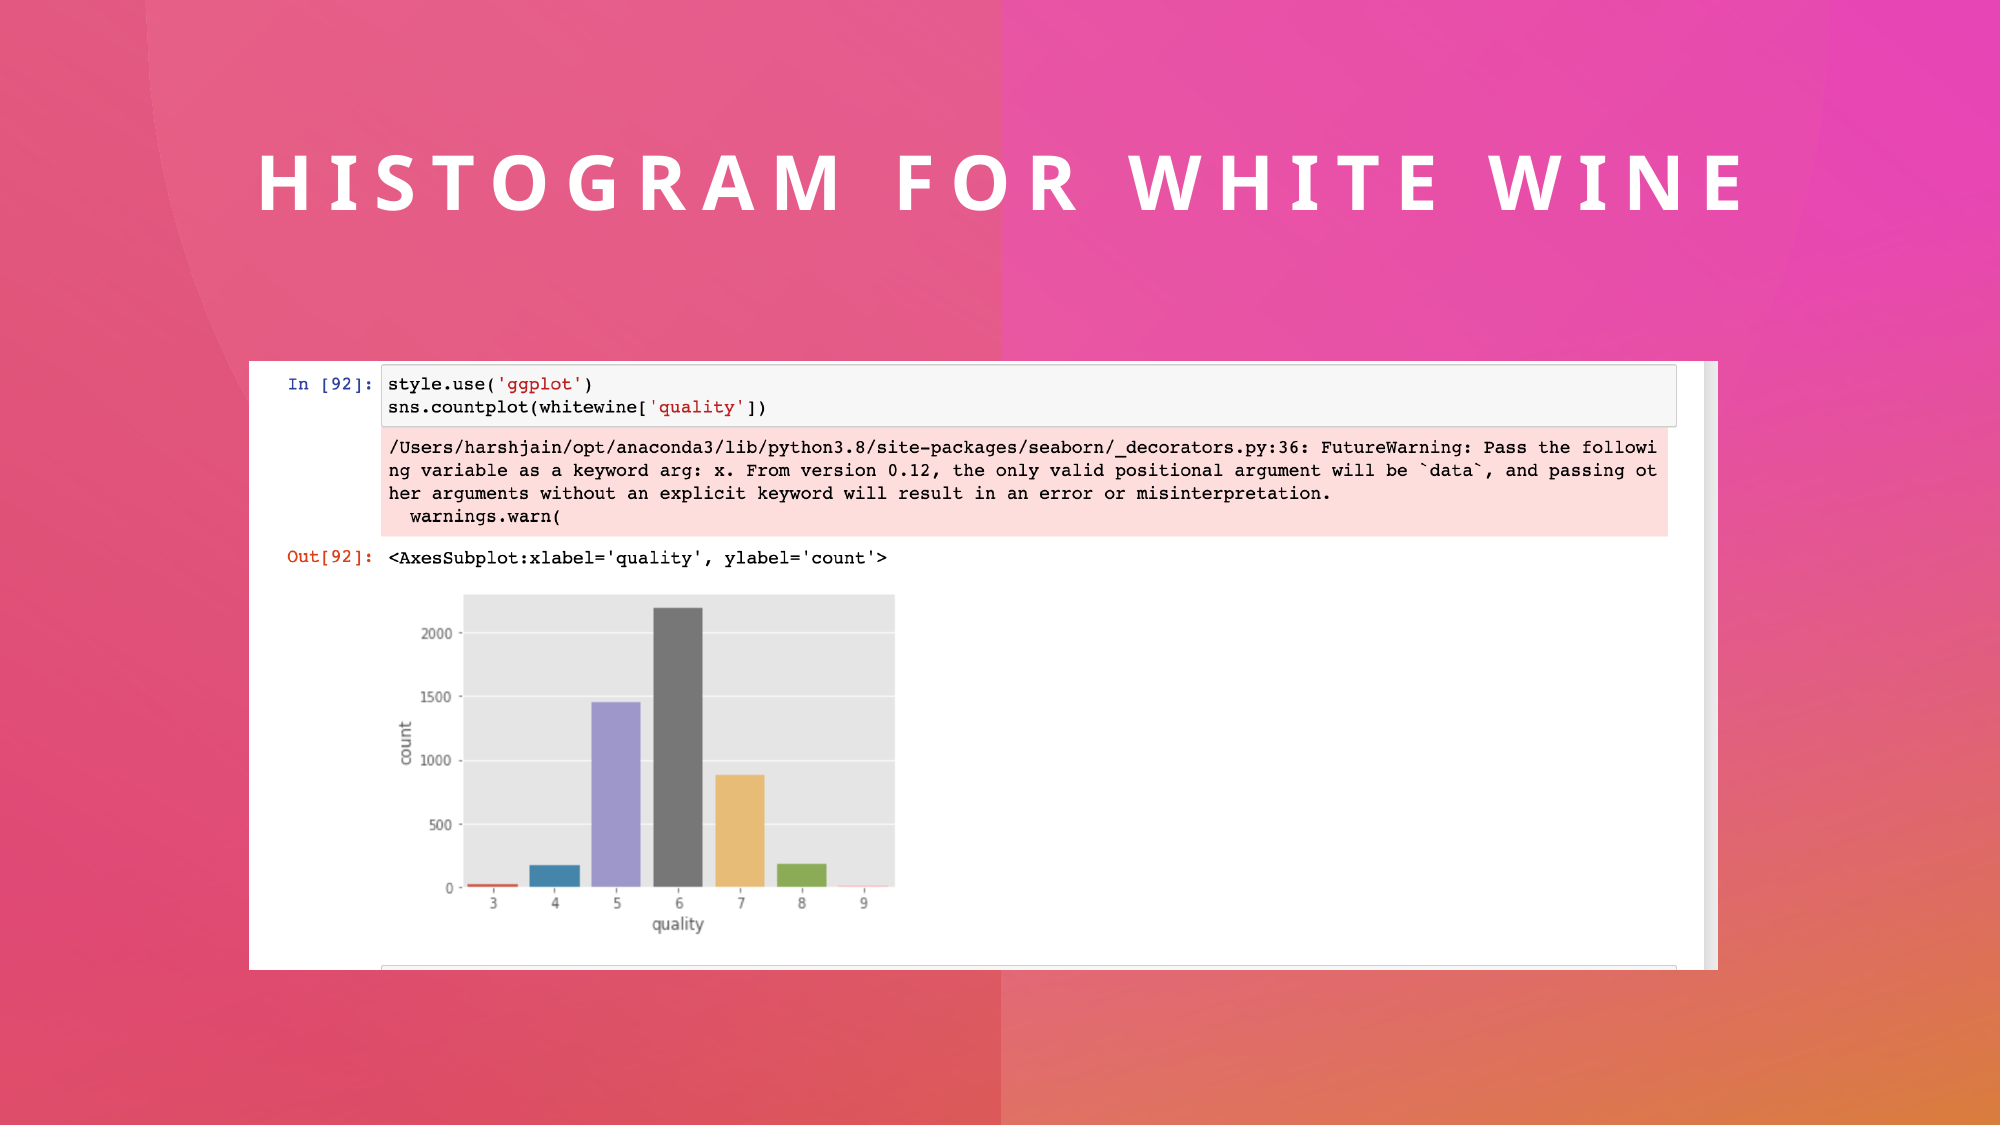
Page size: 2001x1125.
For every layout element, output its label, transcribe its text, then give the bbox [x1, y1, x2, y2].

picture [249, 361, 1718, 970]
title Histogram for white wine [249, 90, 1750, 271]
text_box [144, 0, 1830, 418]
text_box [0, 0, 1001, 1125]
text_box [1001, 0, 2000, 1125]
